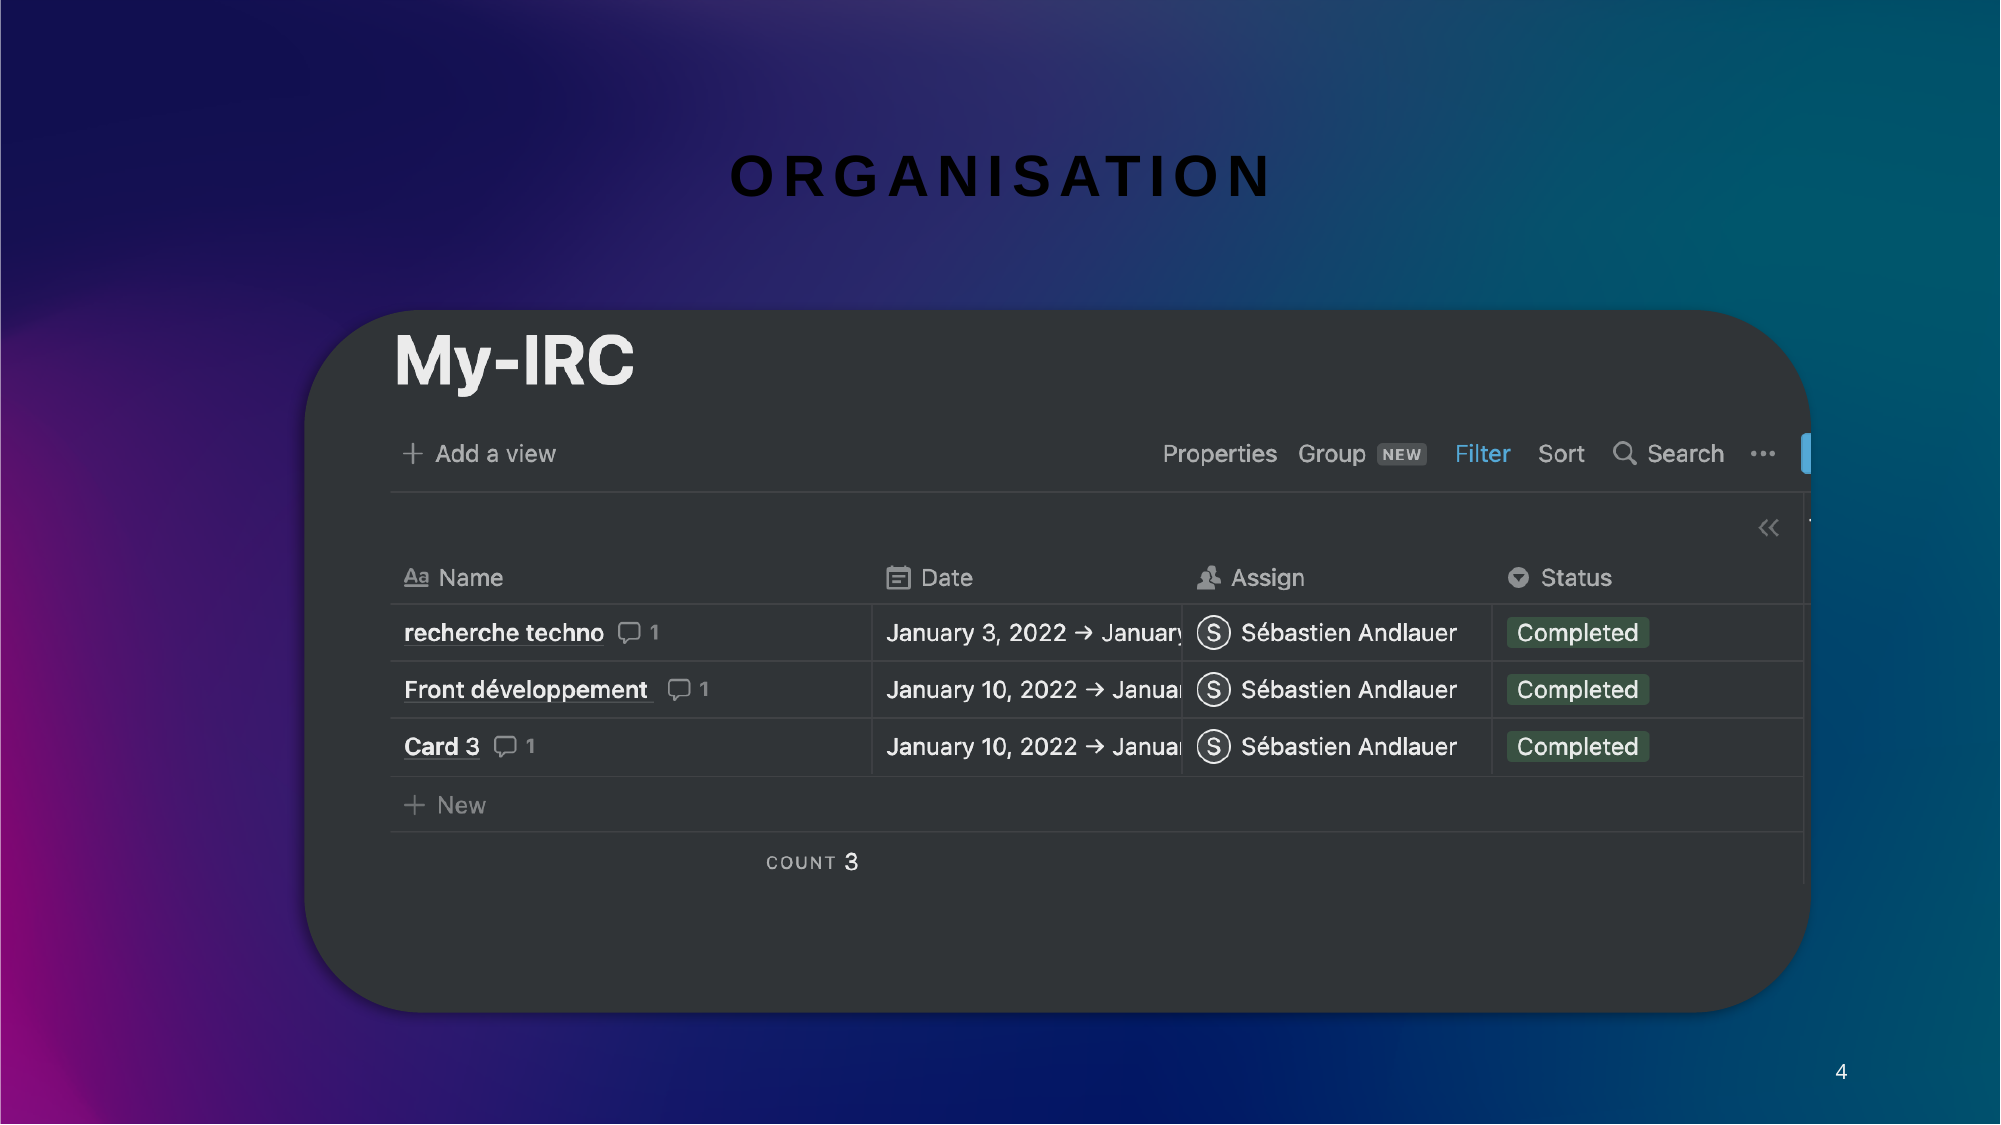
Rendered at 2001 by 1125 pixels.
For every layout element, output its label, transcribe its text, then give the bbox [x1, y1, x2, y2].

slide_number 4 [1412, 1042, 1863, 1103]
title Organisation [402, 112, 1598, 217]
picture [0, 0, 1913, 1125]
